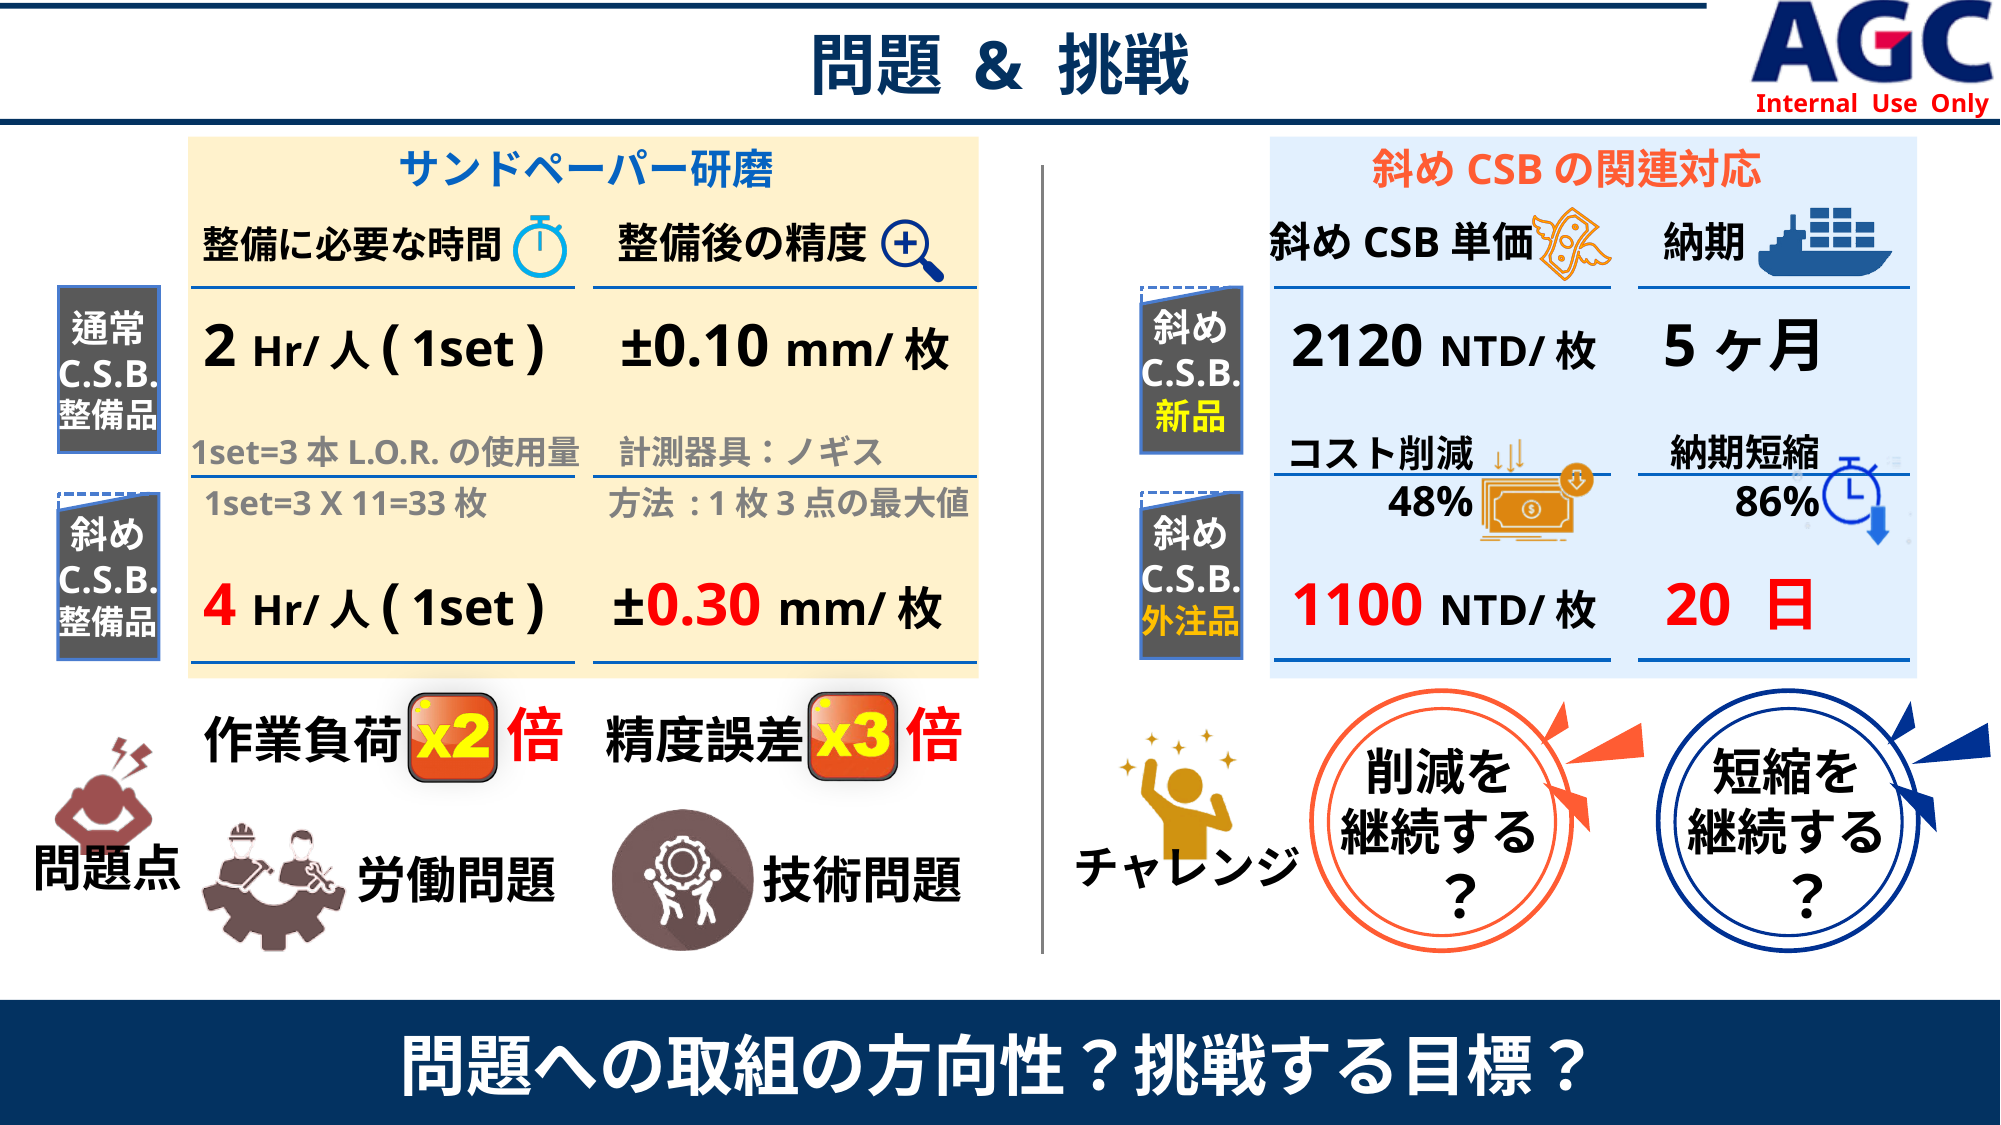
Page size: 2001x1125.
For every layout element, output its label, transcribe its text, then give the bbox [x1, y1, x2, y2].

text_box 短縮を 継続する ？ [1672, 732, 1690, 758]
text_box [1269, 421, 1600, 546]
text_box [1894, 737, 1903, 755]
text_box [191, 804, 573, 963]
text_box ±0.10 mm/枚 [613, 308, 959, 378]
text_box 1100 NTD/枚 [1284, 567, 1605, 637]
text_box 整備後の精度 [611, 217, 875, 267]
text_box [0, 118, 2000, 126]
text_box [1140, 491, 1242, 659]
text_box 削減を 継続する ？ [1325, 732, 1344, 758]
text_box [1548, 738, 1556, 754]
text_box [1911, 721, 1992, 766]
text_box 斜めCSBの関連対応 [1365, 143, 1771, 194]
text_box 4 Hr/人( 1set ) [196, 568, 554, 638]
text_box 問題 & 挑戦 [802, 22, 1198, 102]
text_box [1564, 721, 1646, 766]
text_box 短縮を 継続する ？ [1849, 886, 1903, 938]
text_box 2120 NTD/枚 [1284, 308, 1605, 378]
picture [502, 208, 578, 285]
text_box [1654, 421, 1928, 552]
text_box 問題への取組の方向性？挑戦する目標？ [388, 1019, 1613, 1108]
text_box [187, 479, 980, 679]
text_box 削減を 継続する ？ [1502, 887, 1556, 938]
text_box 1set=3 X 11=33枚 [197, 482, 495, 522]
picture [875, 212, 951, 288]
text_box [611, 809, 979, 951]
text_box 5ヶ月 [1656, 308, 1834, 378]
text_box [404, 690, 581, 785]
text_box 方法 : 1枚3点の最大値 [601, 482, 977, 522]
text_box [57, 492, 159, 660]
text_box 1set=3本L.O.R.の使用量 [182, 431, 589, 472]
text_box 計測器具：ノギス [611, 431, 892, 471]
text_box 20 日 [1658, 567, 1827, 637]
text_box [1056, 724, 1319, 902]
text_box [804, 687, 980, 785]
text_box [1140, 286, 1242, 453]
picture [1747, 0, 2000, 86]
text_box 削減を 継続する ？ [1325, 883, 1381, 938]
text_box [0, 999, 2000, 1125]
text_box 整備に必要な時間 [194, 221, 502, 267]
text_box 短縮を 継続する ？ [1672, 884, 1727, 938]
picture [1531, 202, 1613, 285]
text_box [1543, 697, 1570, 742]
text_box 納期 [1656, 216, 1754, 266]
text_box [1916, 790, 1939, 836]
text_box [1570, 790, 1592, 836]
text_box [0, 2, 1708, 10]
text_box [187, 136, 980, 474]
text_box [1657, 689, 1920, 952]
text_box [1269, 136, 1918, 679]
text_box 作業負荷 [196, 708, 397, 769]
text_box [1319, 689, 1573, 952]
text_box 斜めCSB単価 [1262, 216, 1531, 266]
text_box 精度誤差 [598, 708, 797, 769]
text_box ±0.30 mm/枚 [605, 568, 952, 638]
text_box [1890, 697, 1917, 742]
picture [1756, 200, 1896, 285]
text_box 通常 C.S.B. 整備品 [57, 286, 160, 453]
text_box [16, 734, 199, 905]
text_box 2 Hr/人( 1set ) [195, 308, 554, 379]
text_box サンドペーパー研磨 [391, 143, 781, 193]
